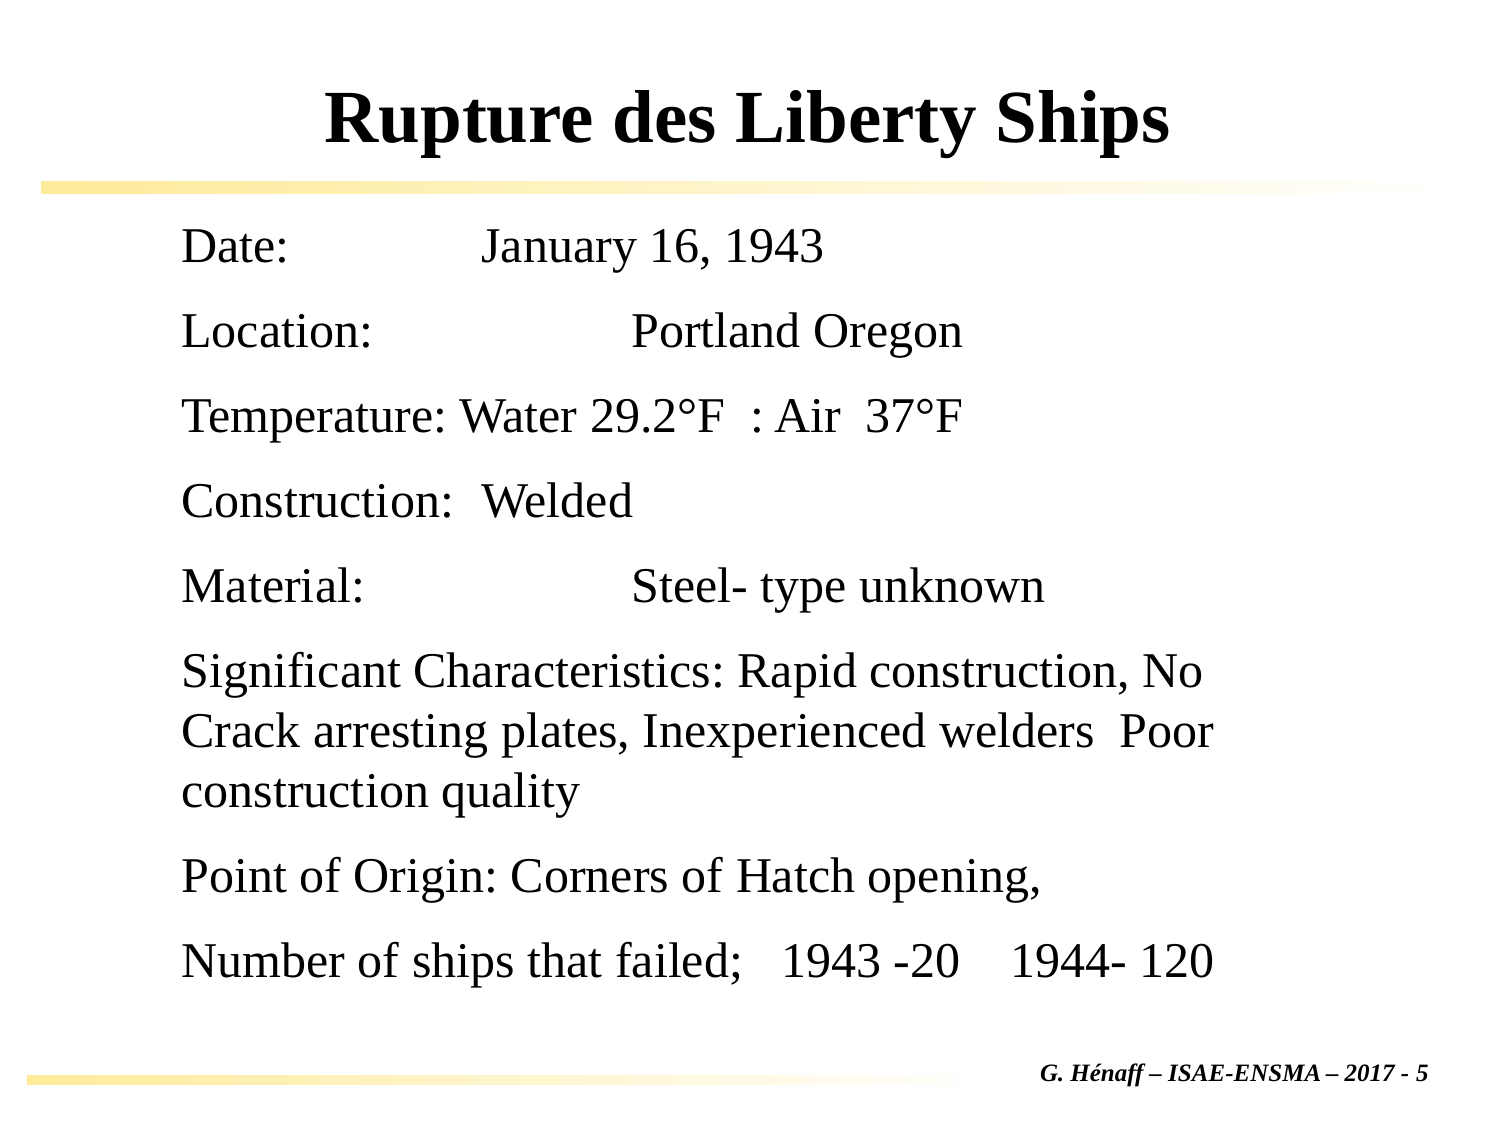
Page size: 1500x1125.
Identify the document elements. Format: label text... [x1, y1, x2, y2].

text_box Rupture des Liberty Ships [172, 60, 1323, 149]
text_box Date: January 16, 1943 Location: Portland Oregon Temperature: Water 29.2°F : Air 37°F Construction: Welded Material: Steel- type unknown Significant Characteristics: Rapid construction, No Crack arresting plates, Inexperienced welders Poor construction quality Point of Origin: Corners of Hatch opening, Number of ships that failed; 1943 -20 1944- 120 [166, 205, 1317, 1031]
